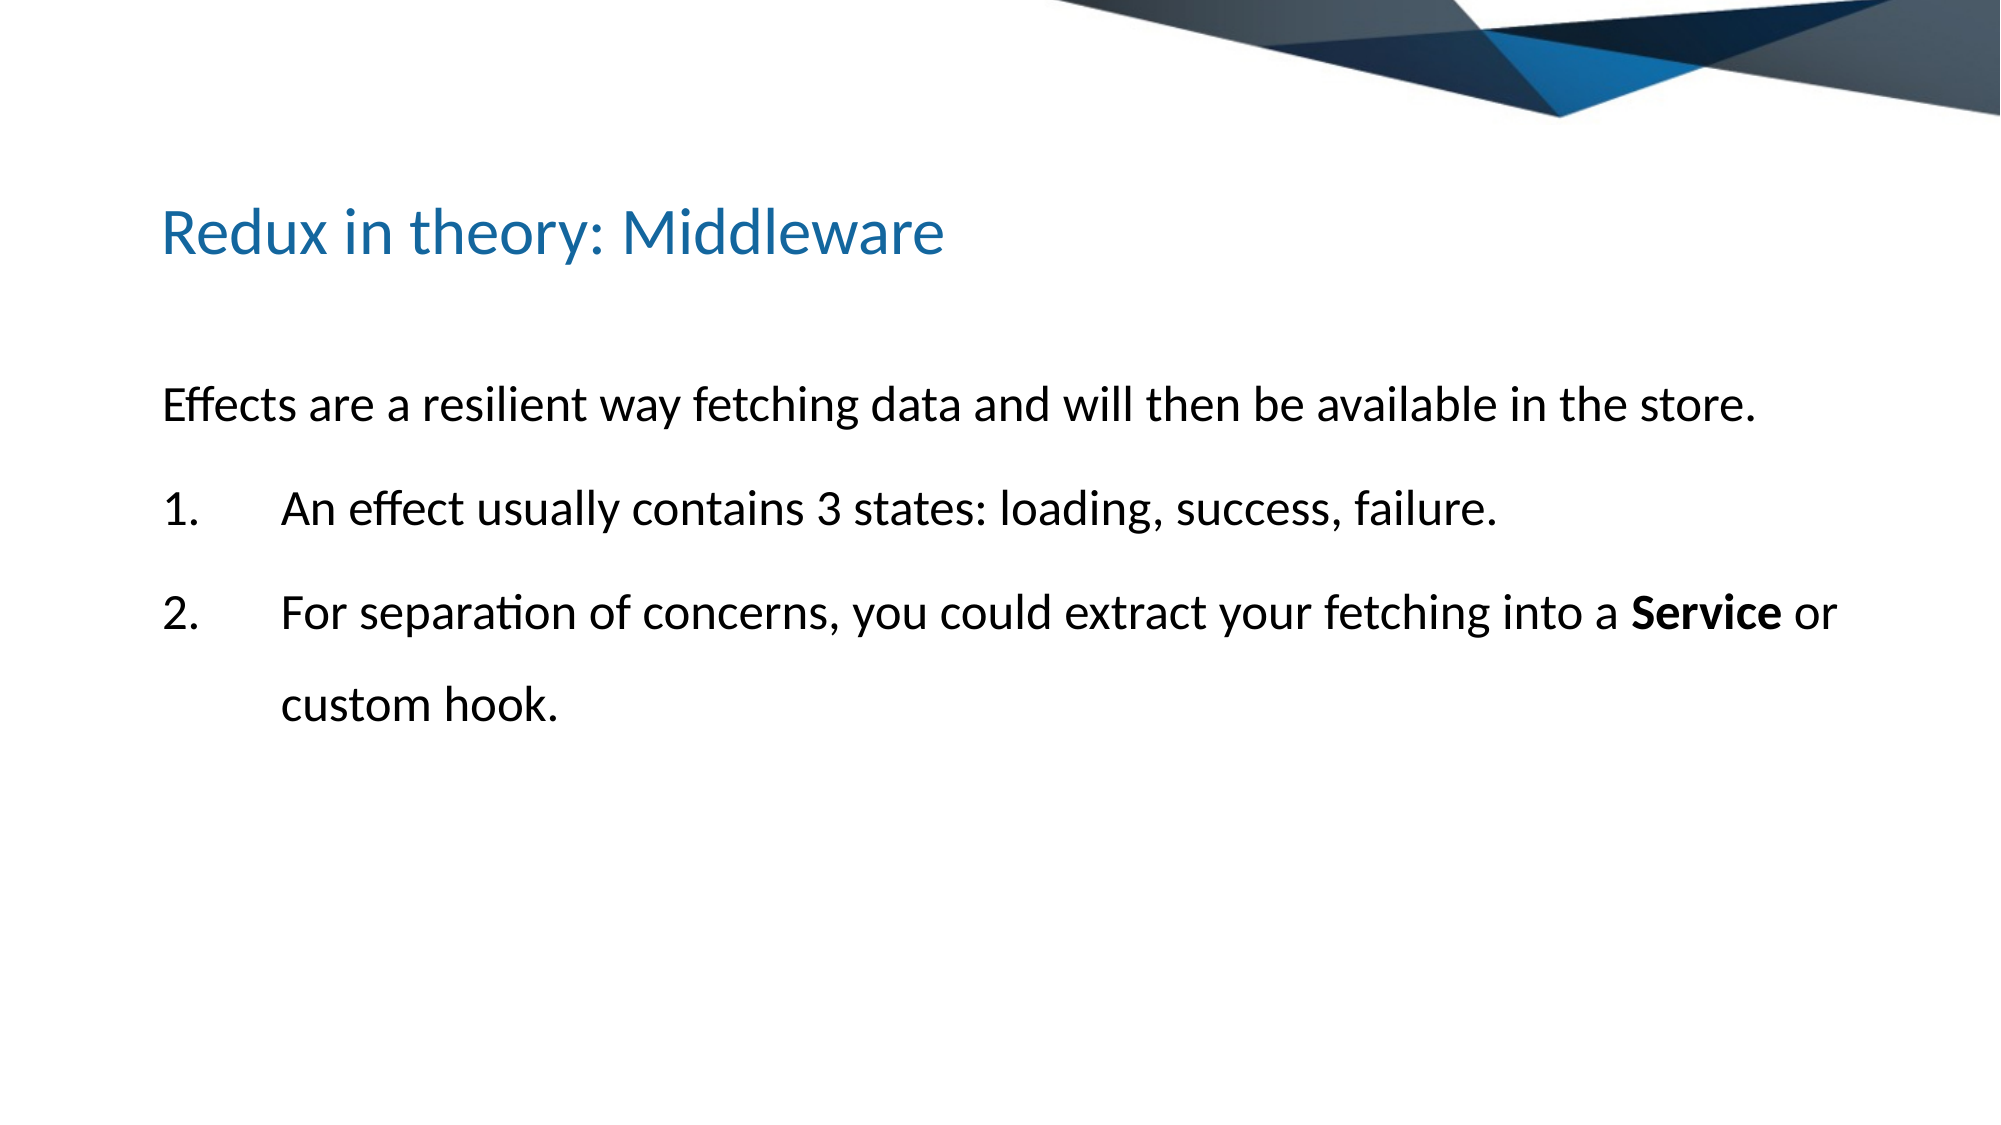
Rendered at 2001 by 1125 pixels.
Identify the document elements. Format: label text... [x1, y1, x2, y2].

subtitle Effects are a resilient way fetching data and will then be available in the store. An effect usually contains 3 states: loading, success, failure. For separation of concerns, you could extract your fetching into a Service or custom hook. [146, 332, 1863, 1004]
picture [0, 0, 2000, 125]
text_box Redux in theory: Middleware [146, 180, 1863, 276]
